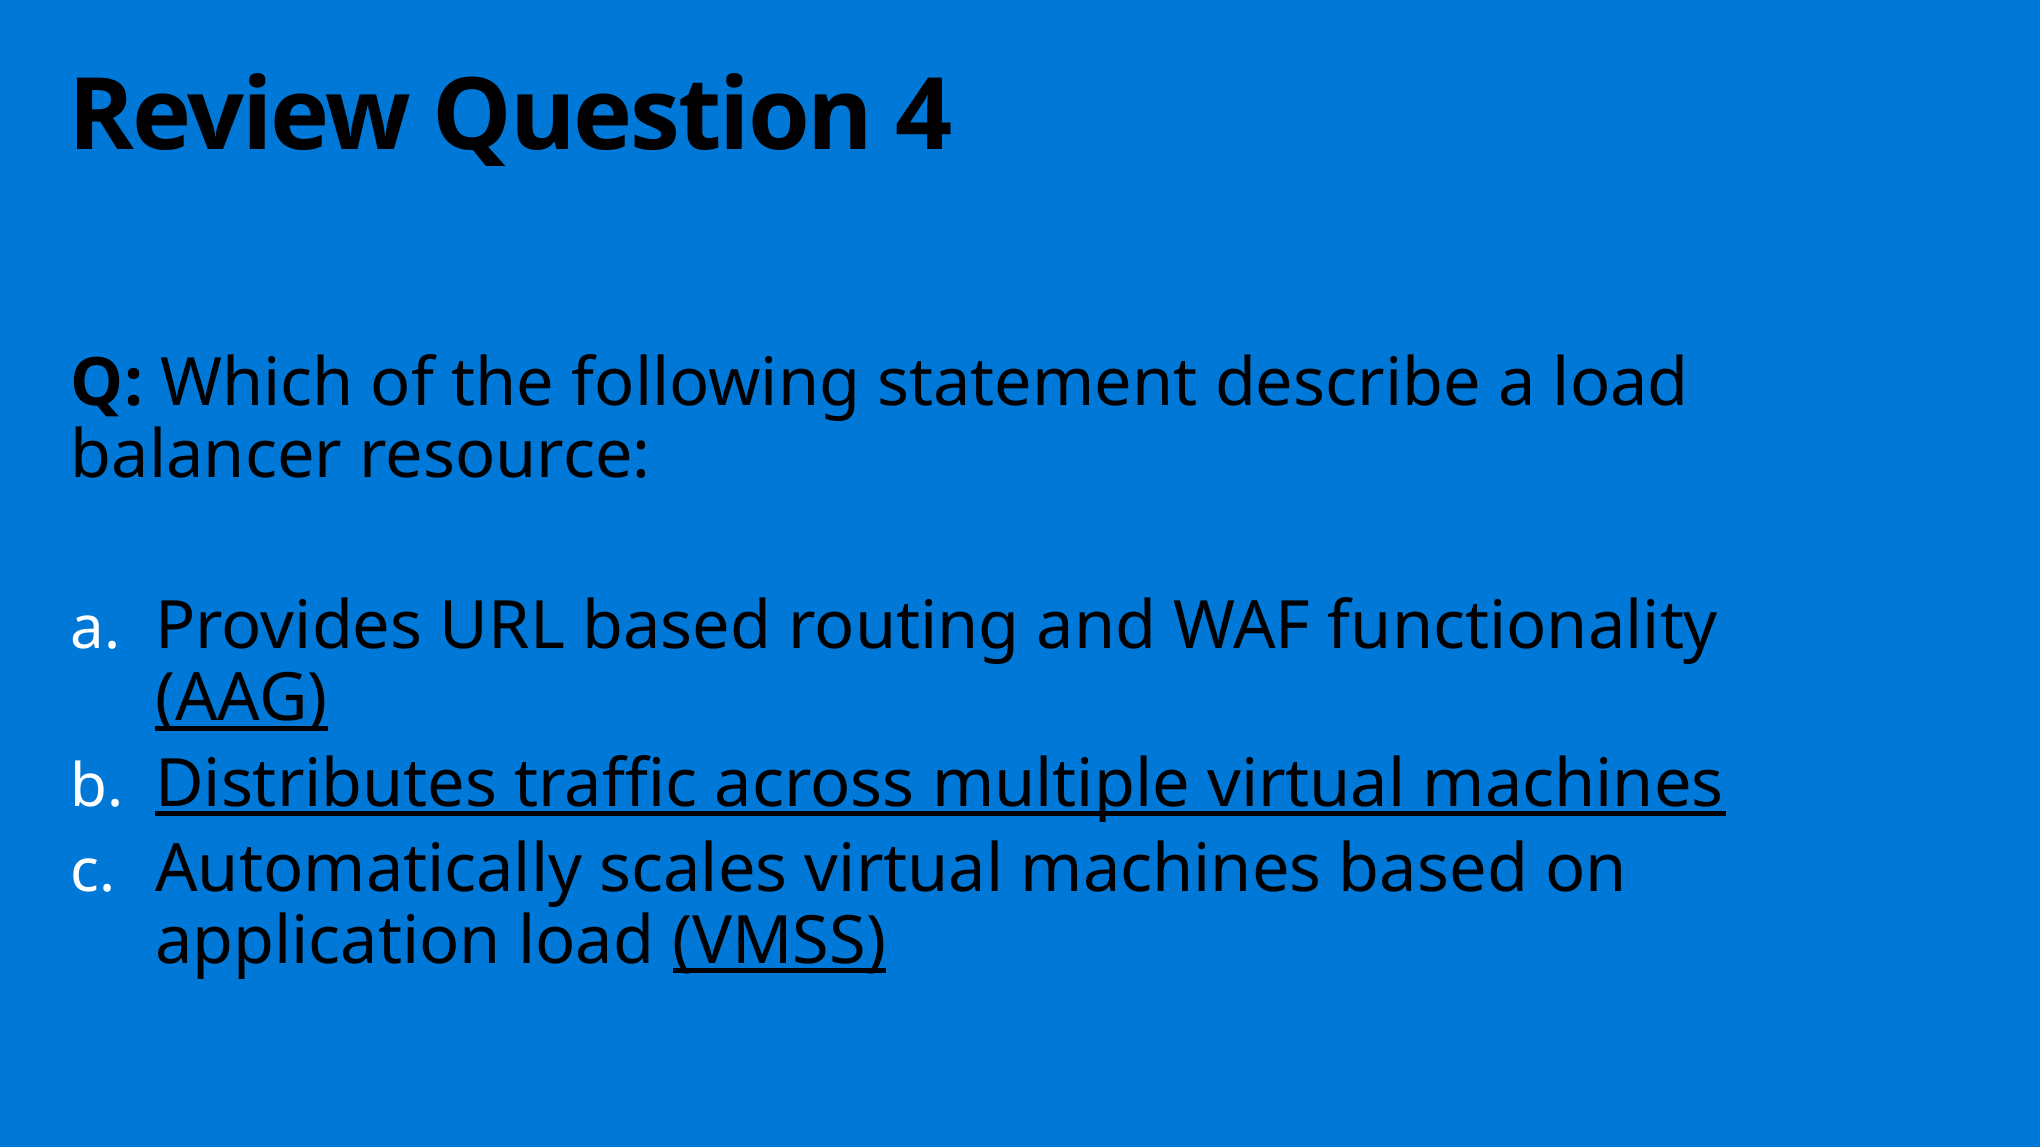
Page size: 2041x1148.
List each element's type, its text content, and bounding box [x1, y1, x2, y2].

title Review Question 4 [44, 48, 1996, 199]
list Q: Which of the following statement describe a load balancer resource: Provides URL based routing and WAF functionality (AAG) Distributes traffic across multiple virtual machines Automatically scales virtual machines based on application load (VMSS) [46, 333, 1890, 1087]
